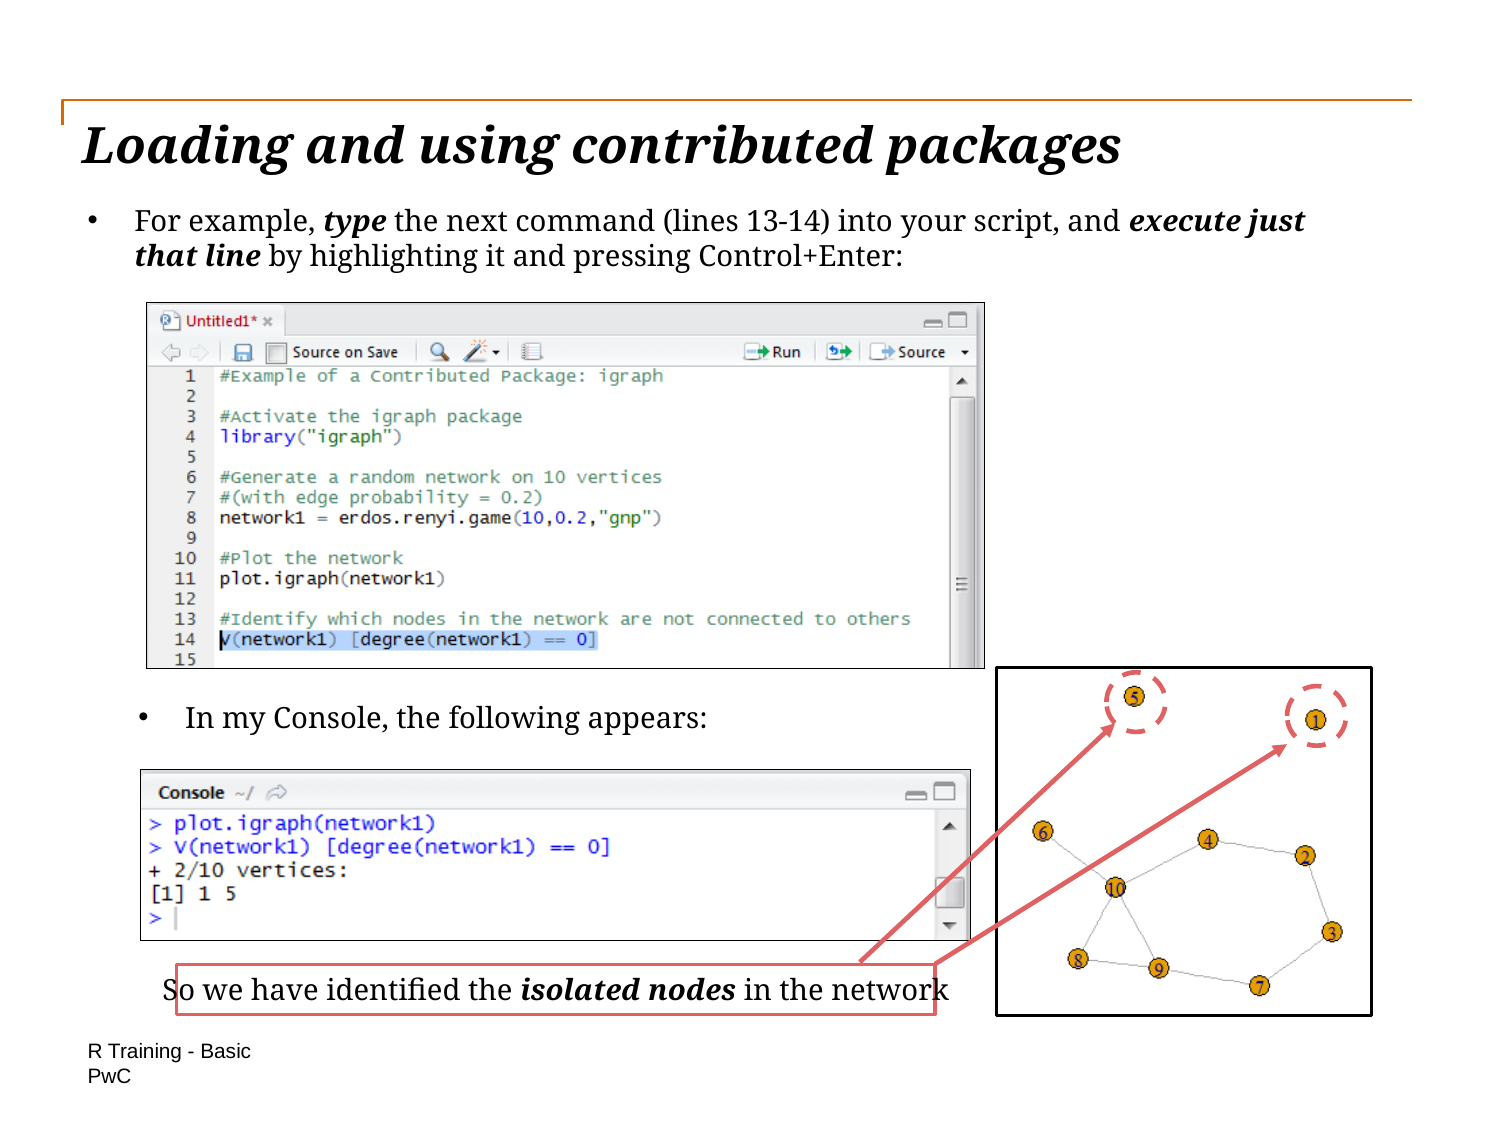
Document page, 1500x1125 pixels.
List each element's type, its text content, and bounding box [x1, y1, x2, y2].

text_box In my Console, the following appears: [138, 698, 727, 752]
picture [997, 668, 1371, 1015]
footer R Training - Basic [87, 1037, 950, 1063]
picture [140, 769, 859, 941]
text_box So we have identified the isolated nodes in the network [176, 964, 936, 1015]
picture [146, 302, 985, 670]
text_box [934, 743, 1288, 965]
list For example, type the next command (lines 13-14) into your script, and execute just that line by highlighting it and pressing Control+Enter: [87, 201, 1334, 303]
title Loading and using contributed packages [82, 113, 1408, 185]
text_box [859, 722, 1116, 963]
